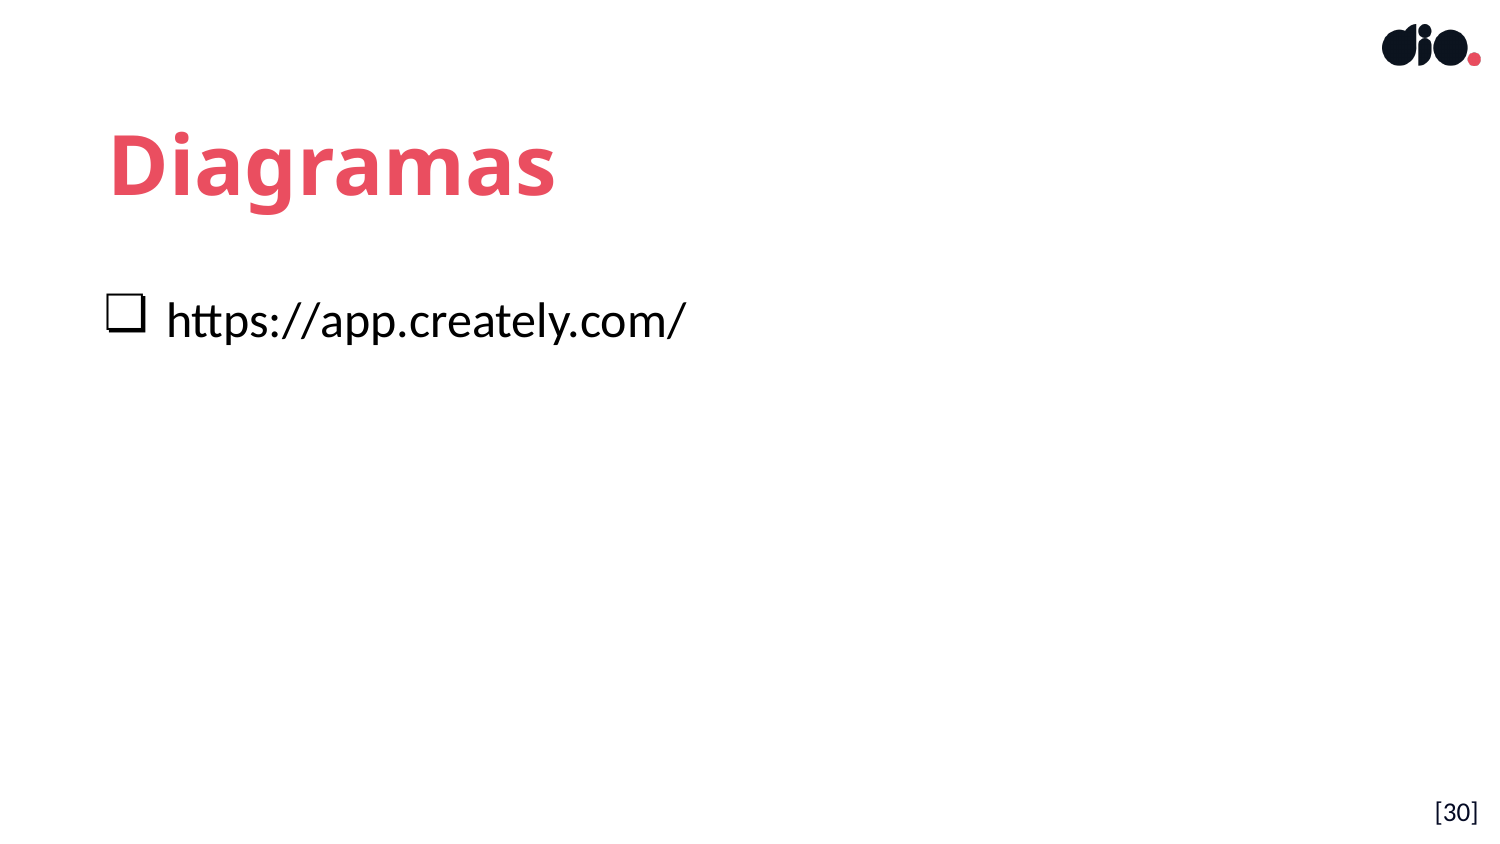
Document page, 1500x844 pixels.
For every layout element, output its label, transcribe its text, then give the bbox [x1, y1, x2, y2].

slide_number [30] [1403, 779, 1494, 844]
picture [1382, 24, 1481, 67]
text_box https://app.creately.com/ [75, 175, 1391, 833]
text_box Diagramas [92, 142, 1408, 281]
